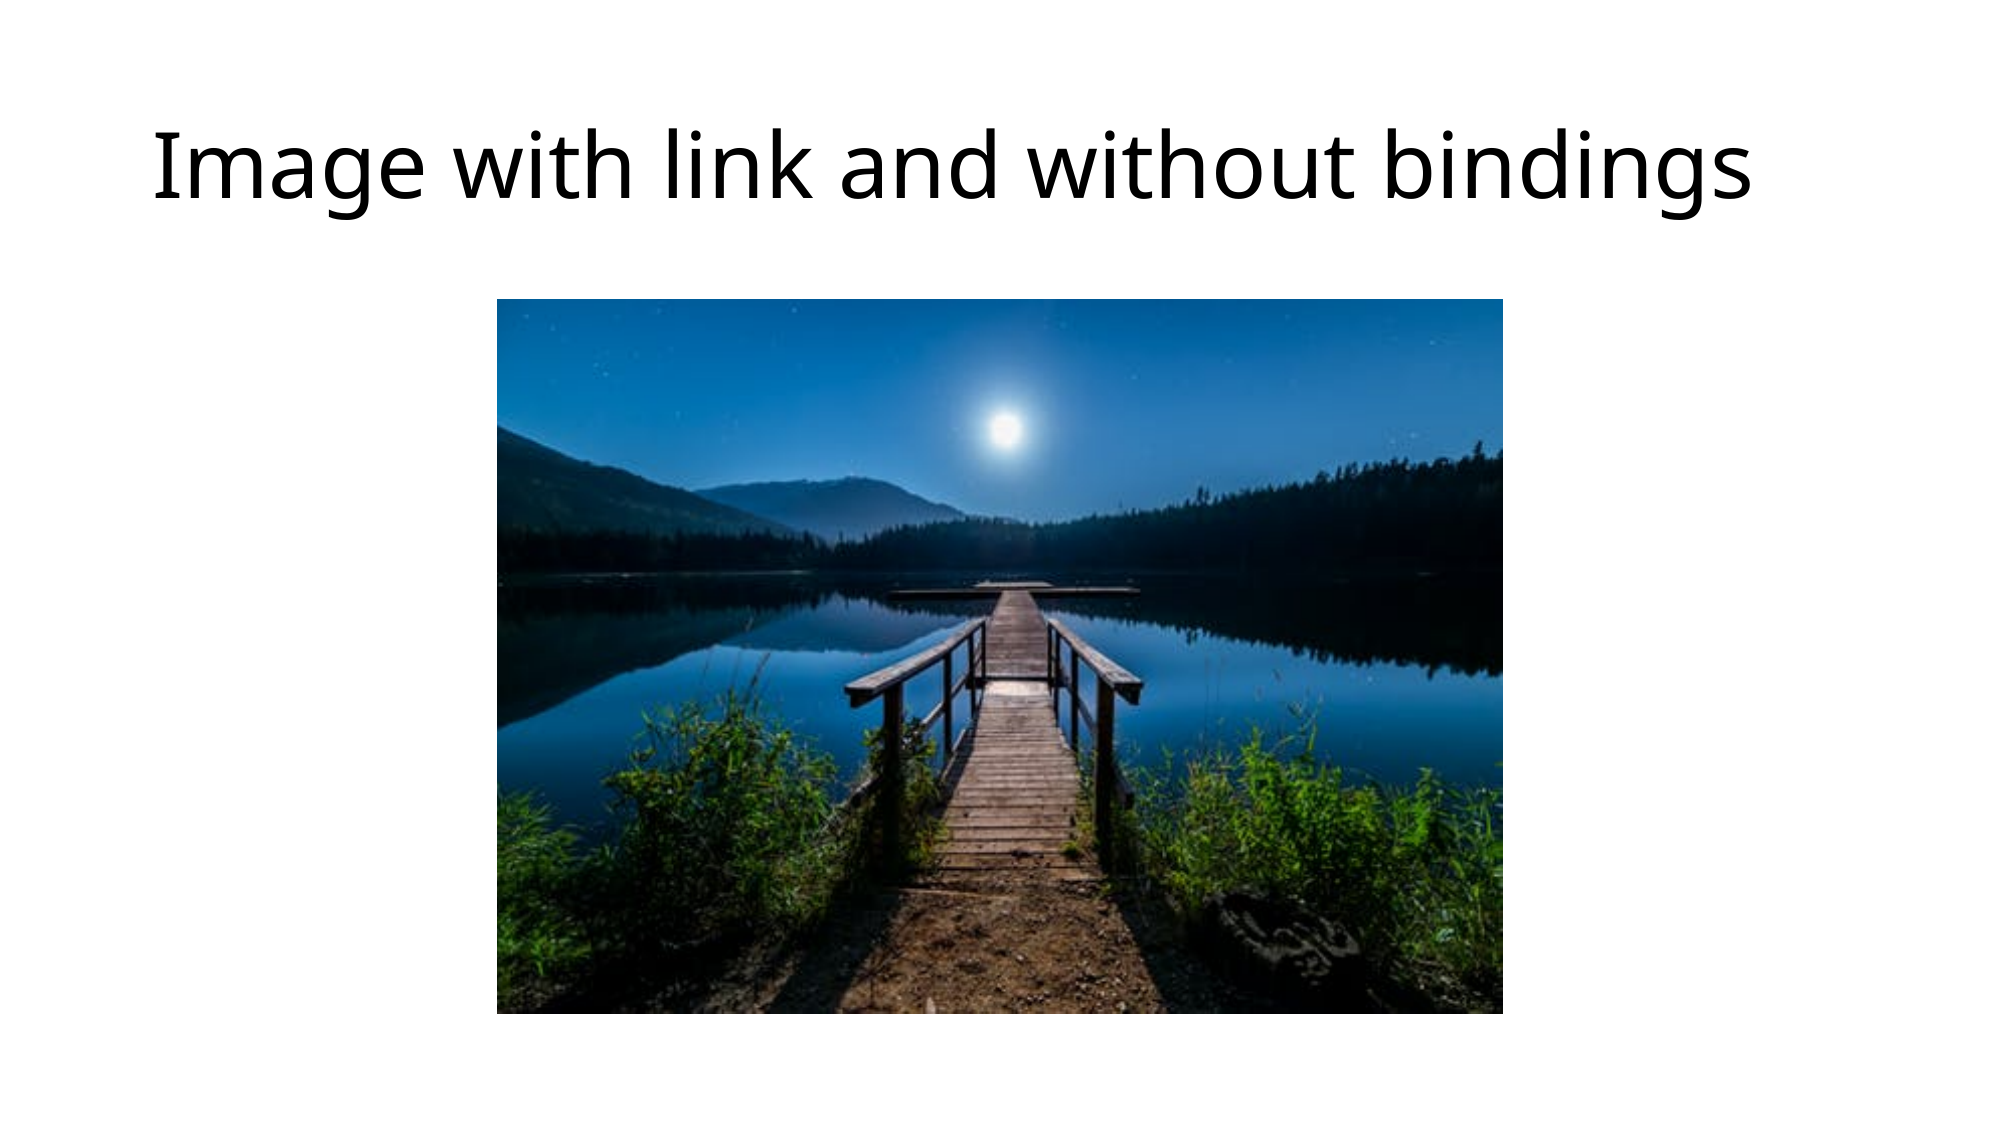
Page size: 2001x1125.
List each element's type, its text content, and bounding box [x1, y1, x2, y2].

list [497, 299, 1503, 1014]
title Image with link and without bindings [137, 59, 1863, 278]
